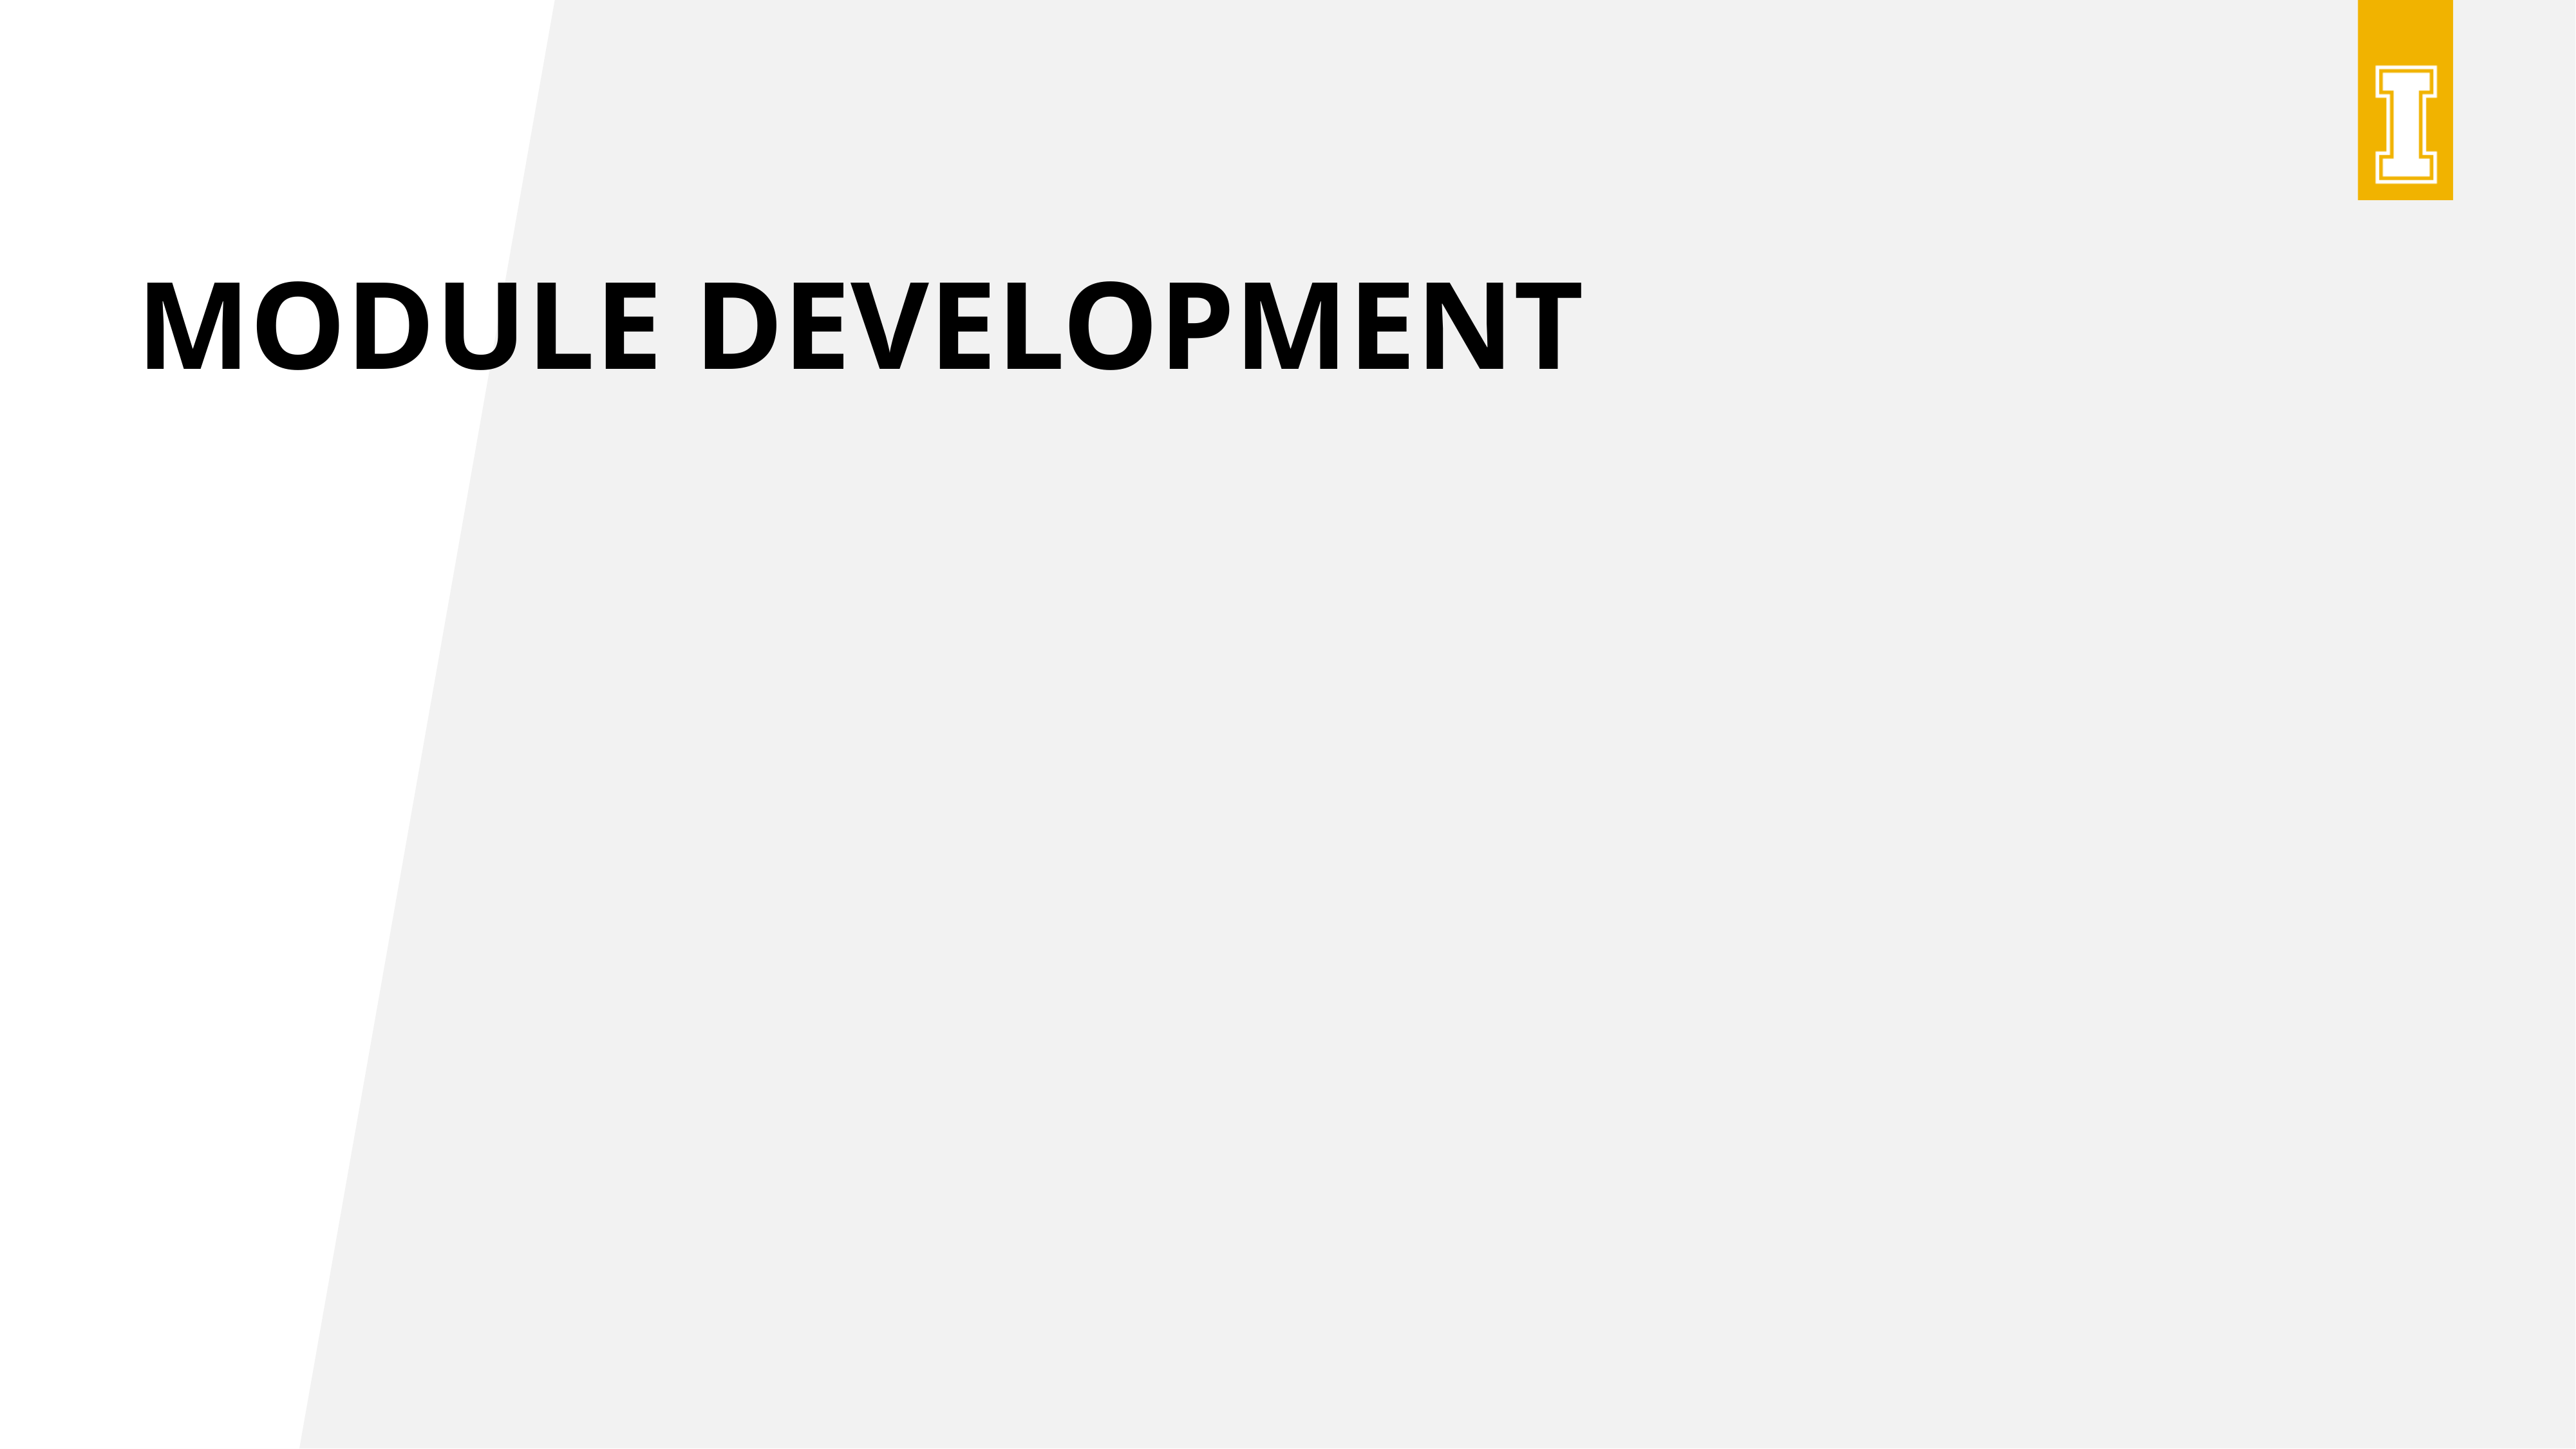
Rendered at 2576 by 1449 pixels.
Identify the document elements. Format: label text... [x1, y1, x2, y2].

title Module development [136, 266, 2358, 395]
